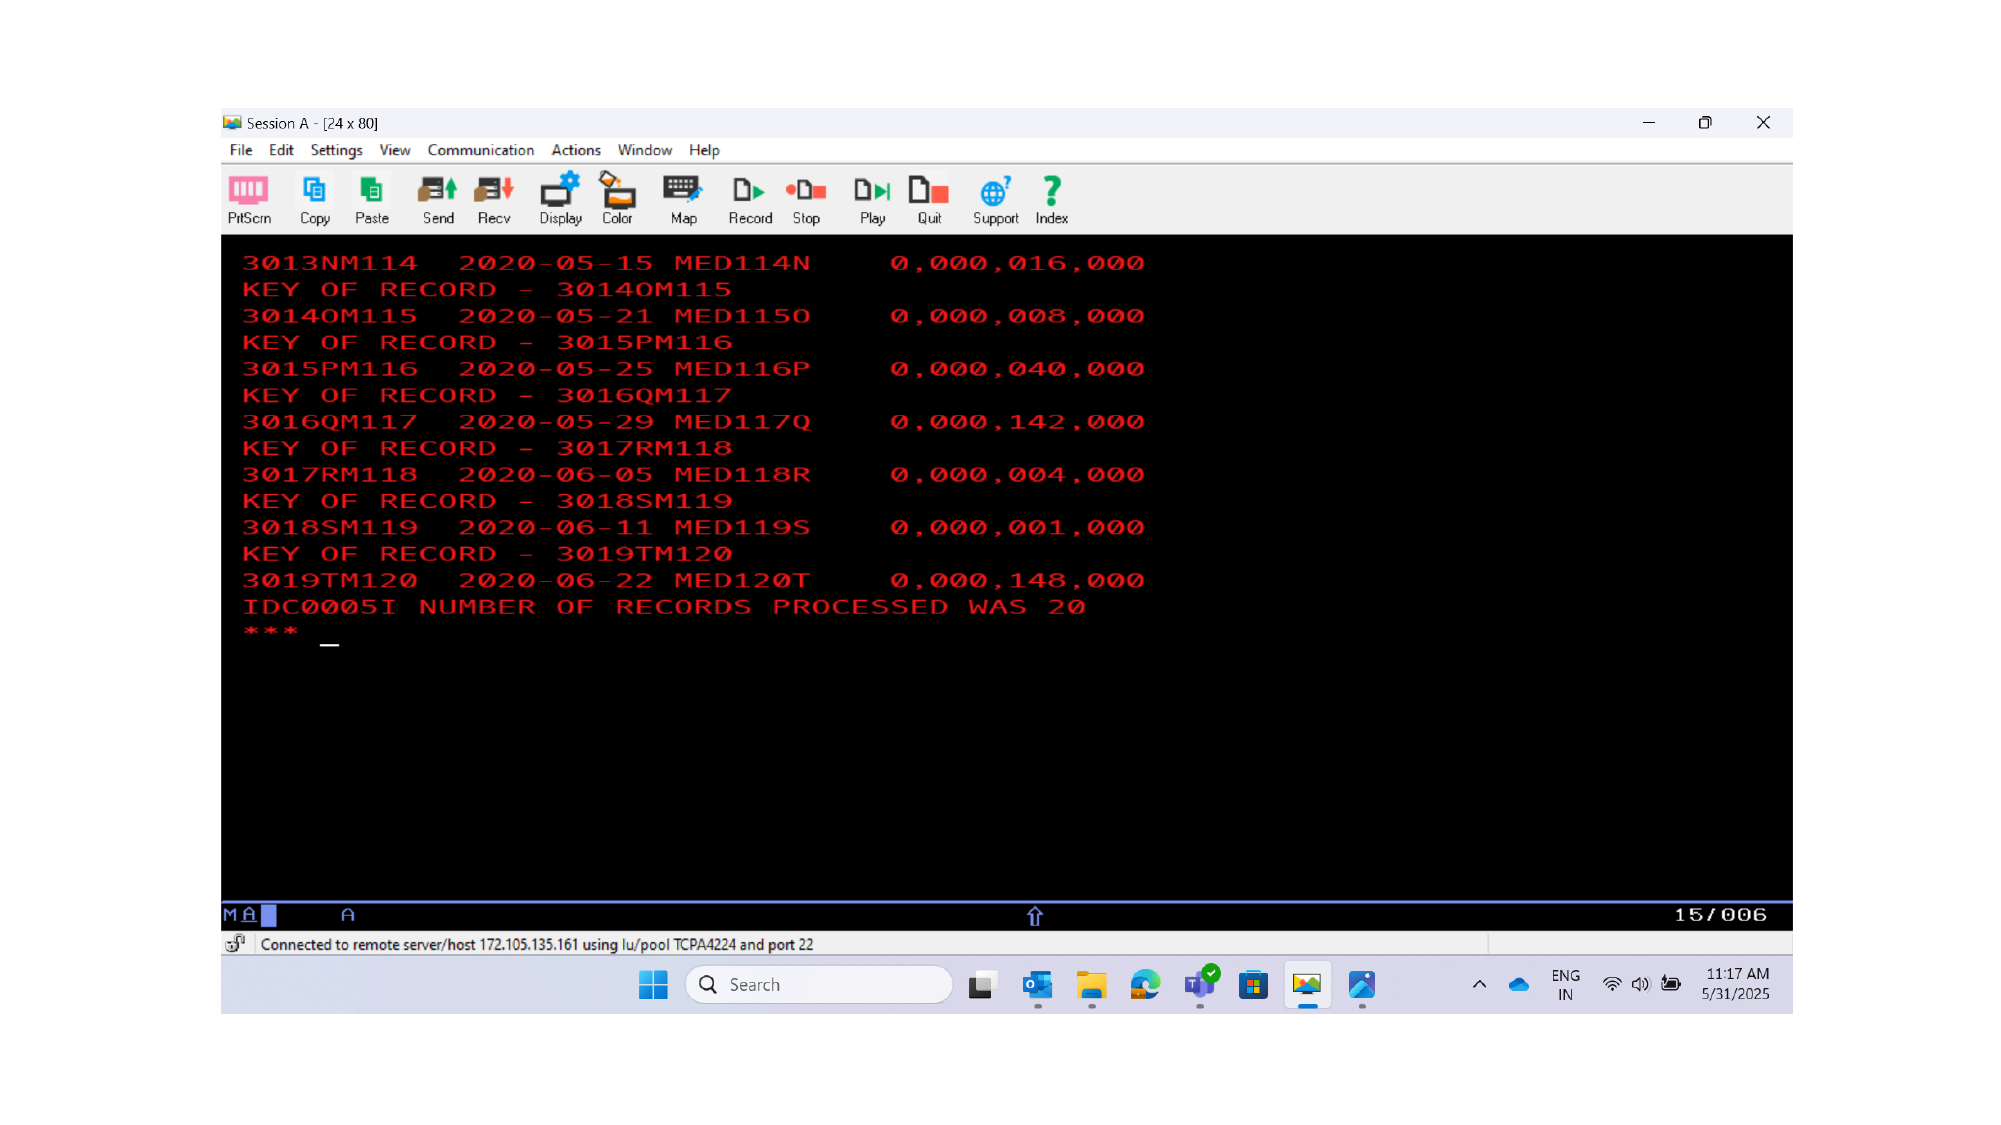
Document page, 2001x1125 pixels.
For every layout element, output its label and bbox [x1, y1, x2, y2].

list [220, 108, 1794, 1014]
